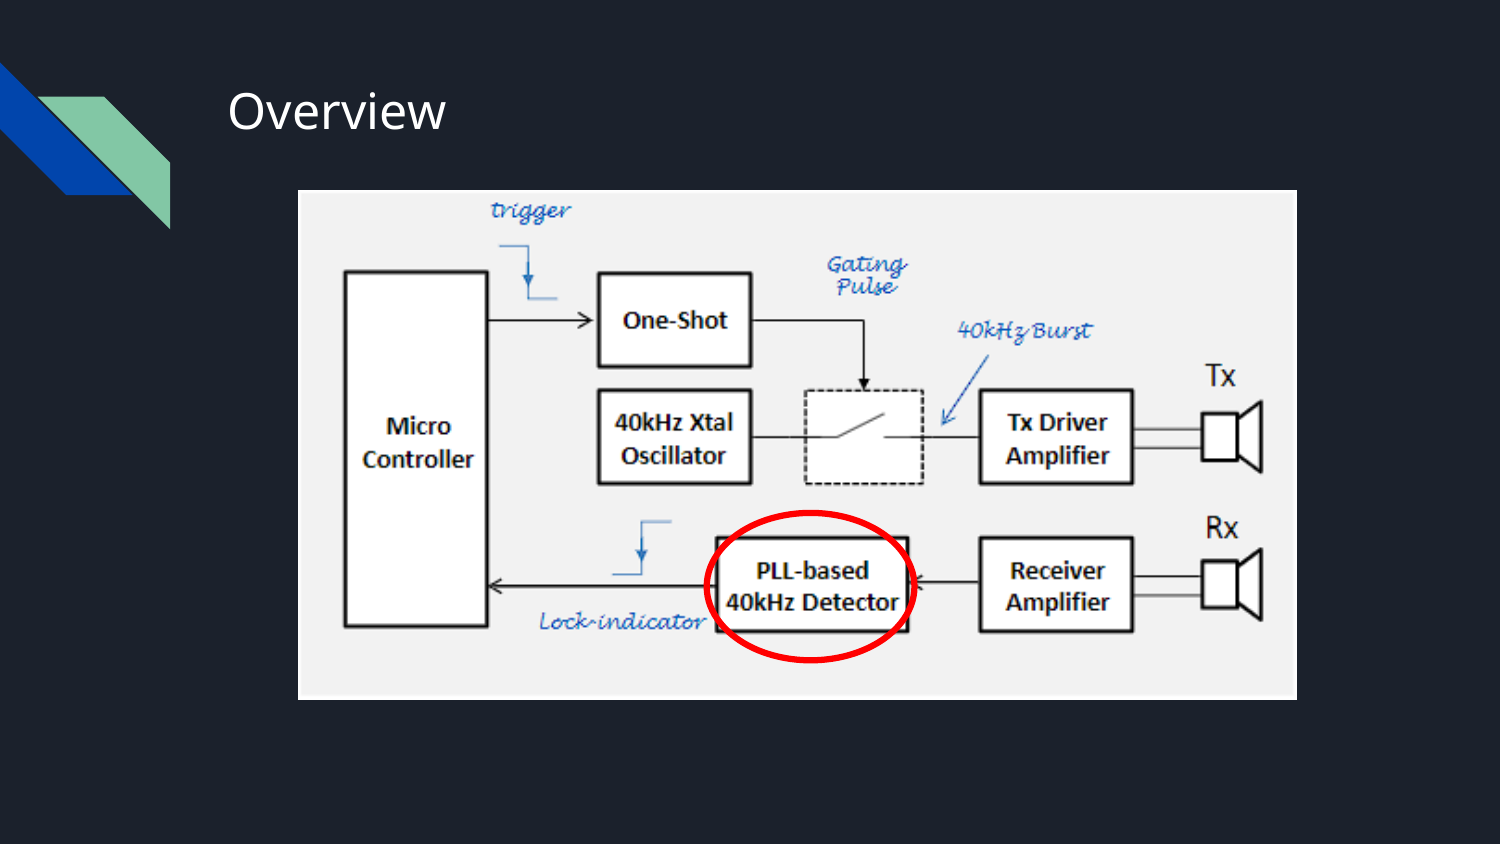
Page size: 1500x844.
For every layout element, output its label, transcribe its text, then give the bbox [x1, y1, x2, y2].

picture [298, 189, 1298, 700]
title Overview [212, 64, 1368, 215]
